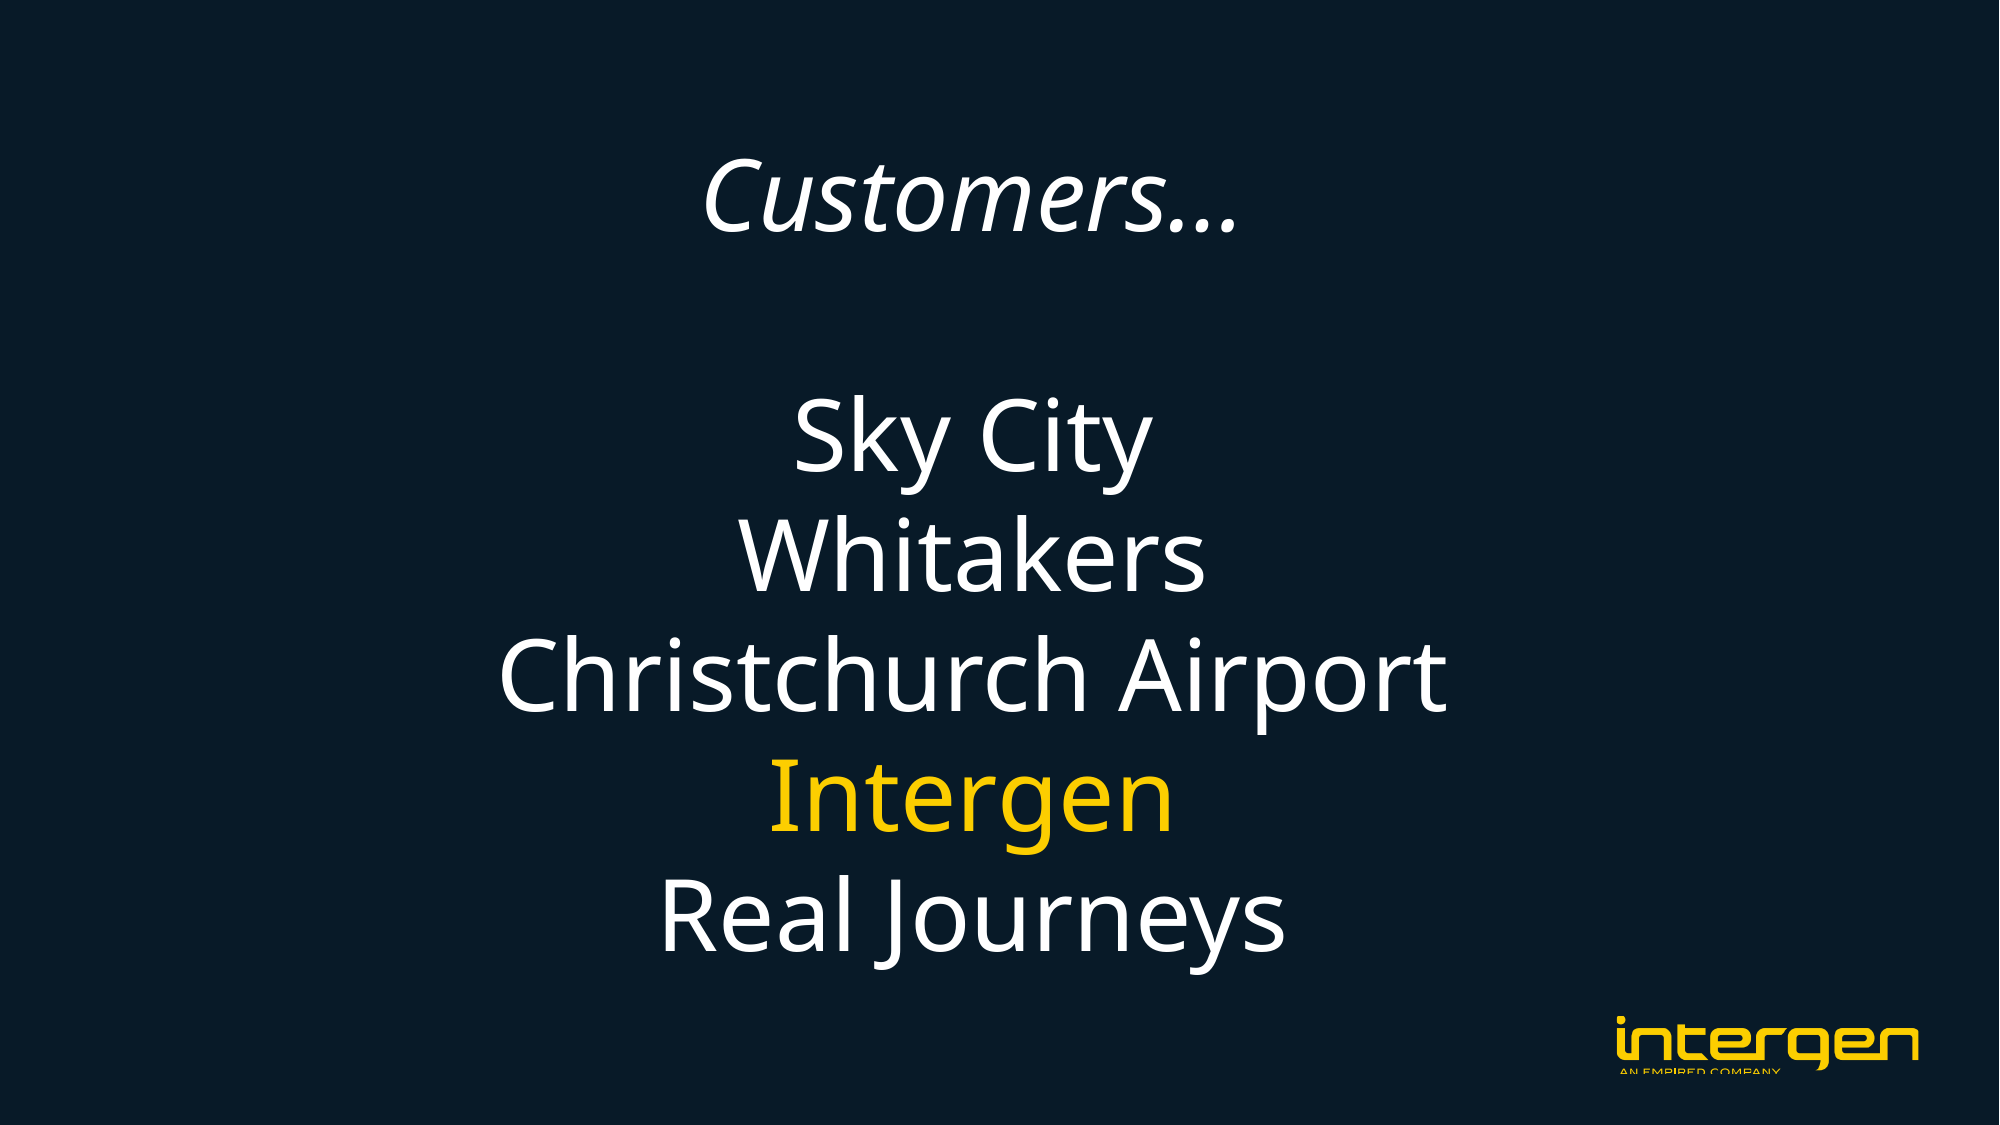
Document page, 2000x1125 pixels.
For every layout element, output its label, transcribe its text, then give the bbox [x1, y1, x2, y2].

text_box Customers… Sky City Whitakers Christchurch Airport Intergen Real Journeys [284, 121, 1662, 982]
